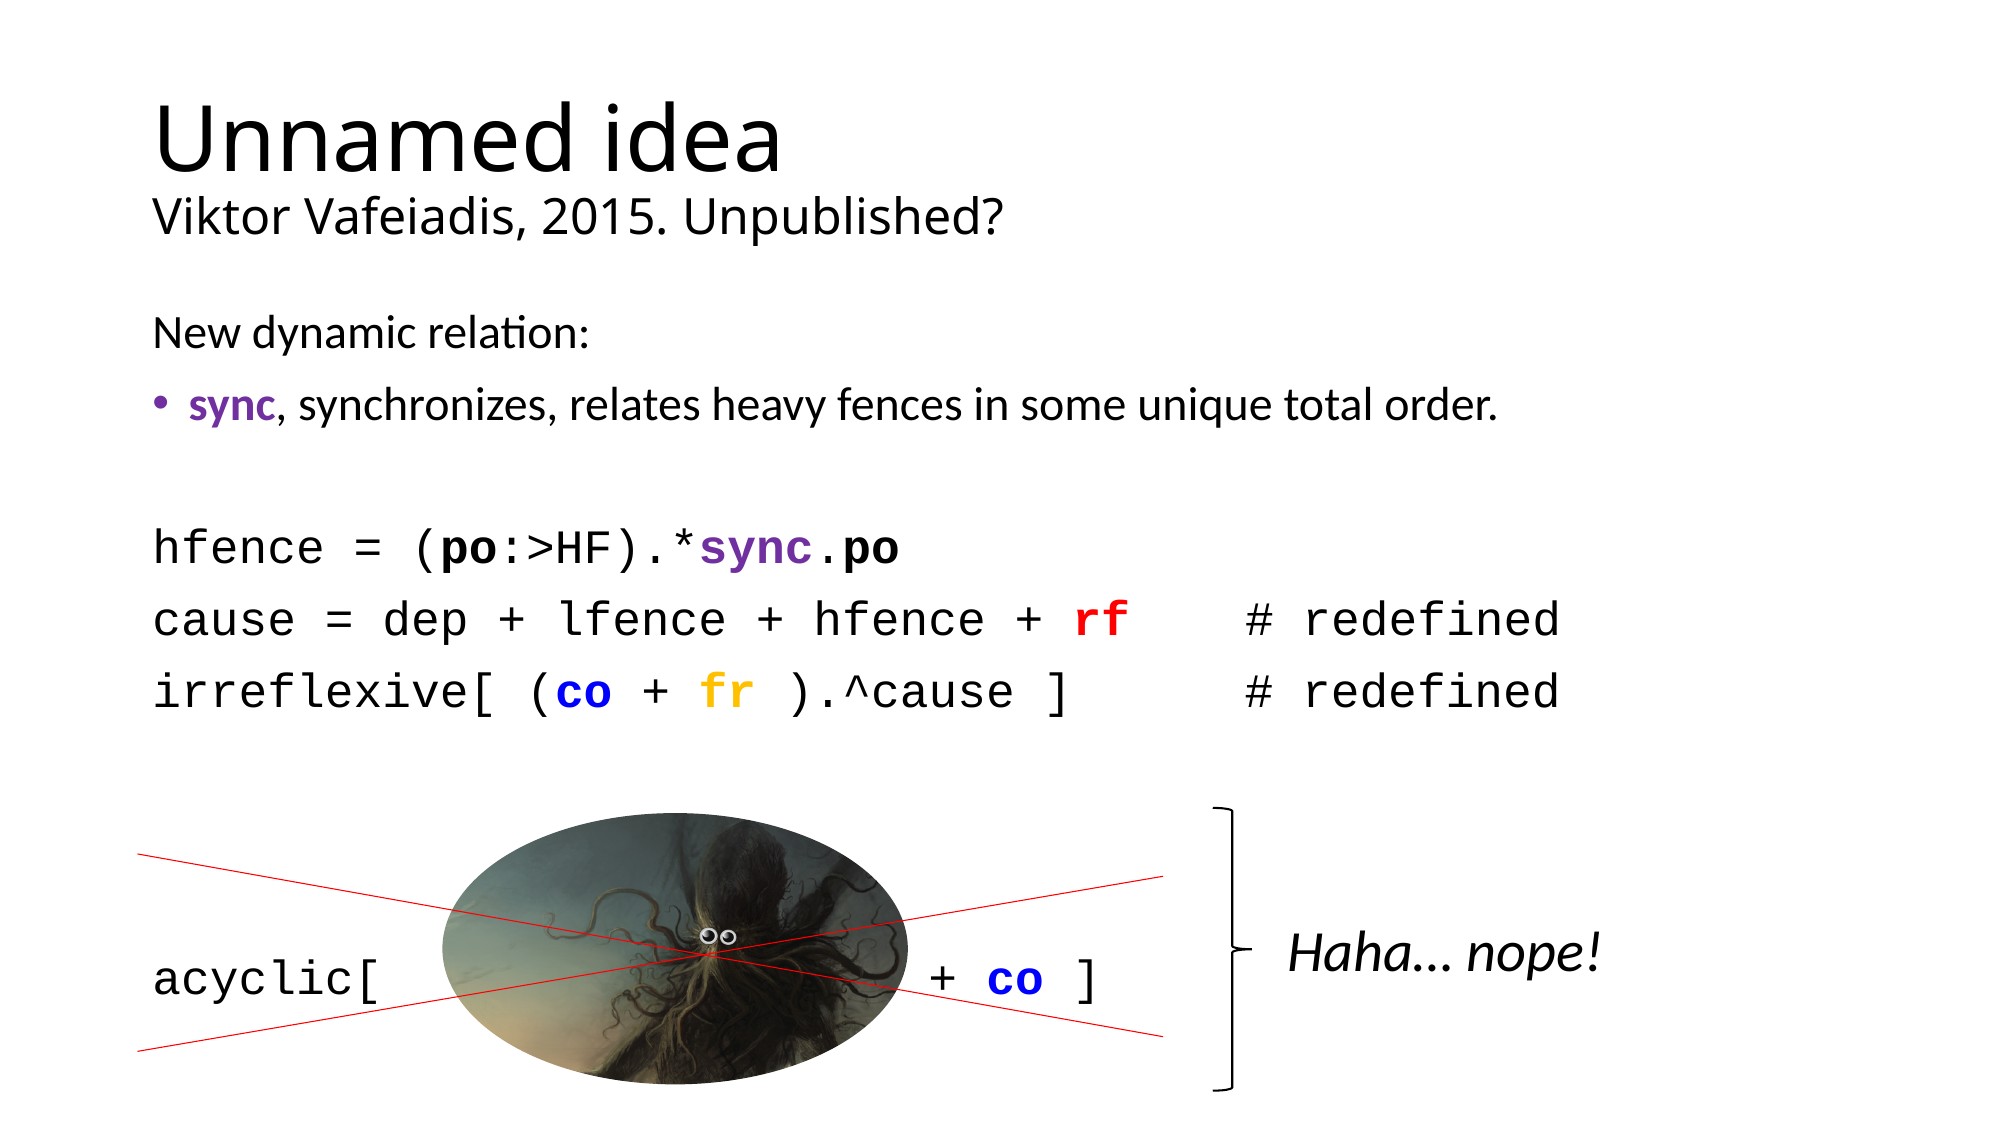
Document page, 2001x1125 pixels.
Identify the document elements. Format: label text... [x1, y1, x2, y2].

text_box [1212, 807, 1252, 1092]
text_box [442, 1052, 908, 1085]
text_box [137, 853, 1164, 876]
title Unnamed idea Viktor Vafeiadis, 2015. Unpublished? [137, 59, 1863, 278]
text_box Haha… nope! [1272, 905, 1619, 991]
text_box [137, 876, 1164, 1052]
list New dynamic relation: sync, synchronizes, relates heavy fences in some unique total order. hfence = (po:>HF).*sync.po cause = dep + lfence + hfence + rf # redefined irreflexive[ (co + fr ).^cause ] # redefined acyclic[ + co ] [137, 299, 1863, 1014]
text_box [442, 813, 908, 853]
